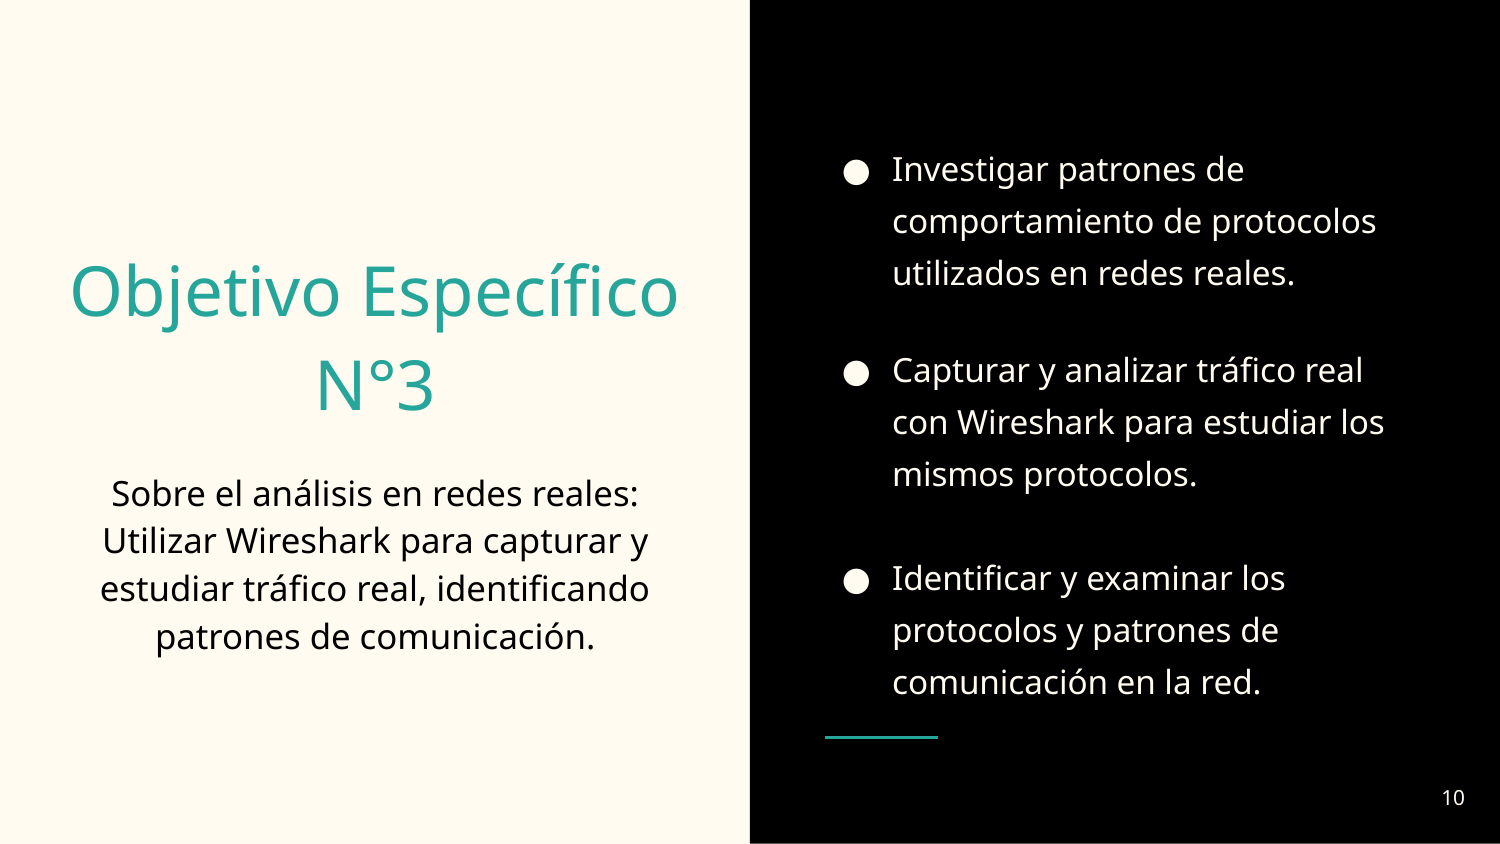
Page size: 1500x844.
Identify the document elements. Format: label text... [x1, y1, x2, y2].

slide_number ‹#› [1389, 764, 1480, 830]
list Investigar patrones de comportamiento de protocolos utilizados en redes reales. Capturar y analizar tráfico real con Wireshark para estudiar los mismos protocolos. Identificar y examinar los protocolos y patrones de comunicación en la red. [810, 118, 1440, 725]
subtitle Sobre el análisis en redes reales: Utilizar Wireshark para capturar y estudiar tráfico real, identificando patrones de comunicación. [43, 454, 708, 675]
title Objetivo Específico N°3 [43, 226, 708, 446]
